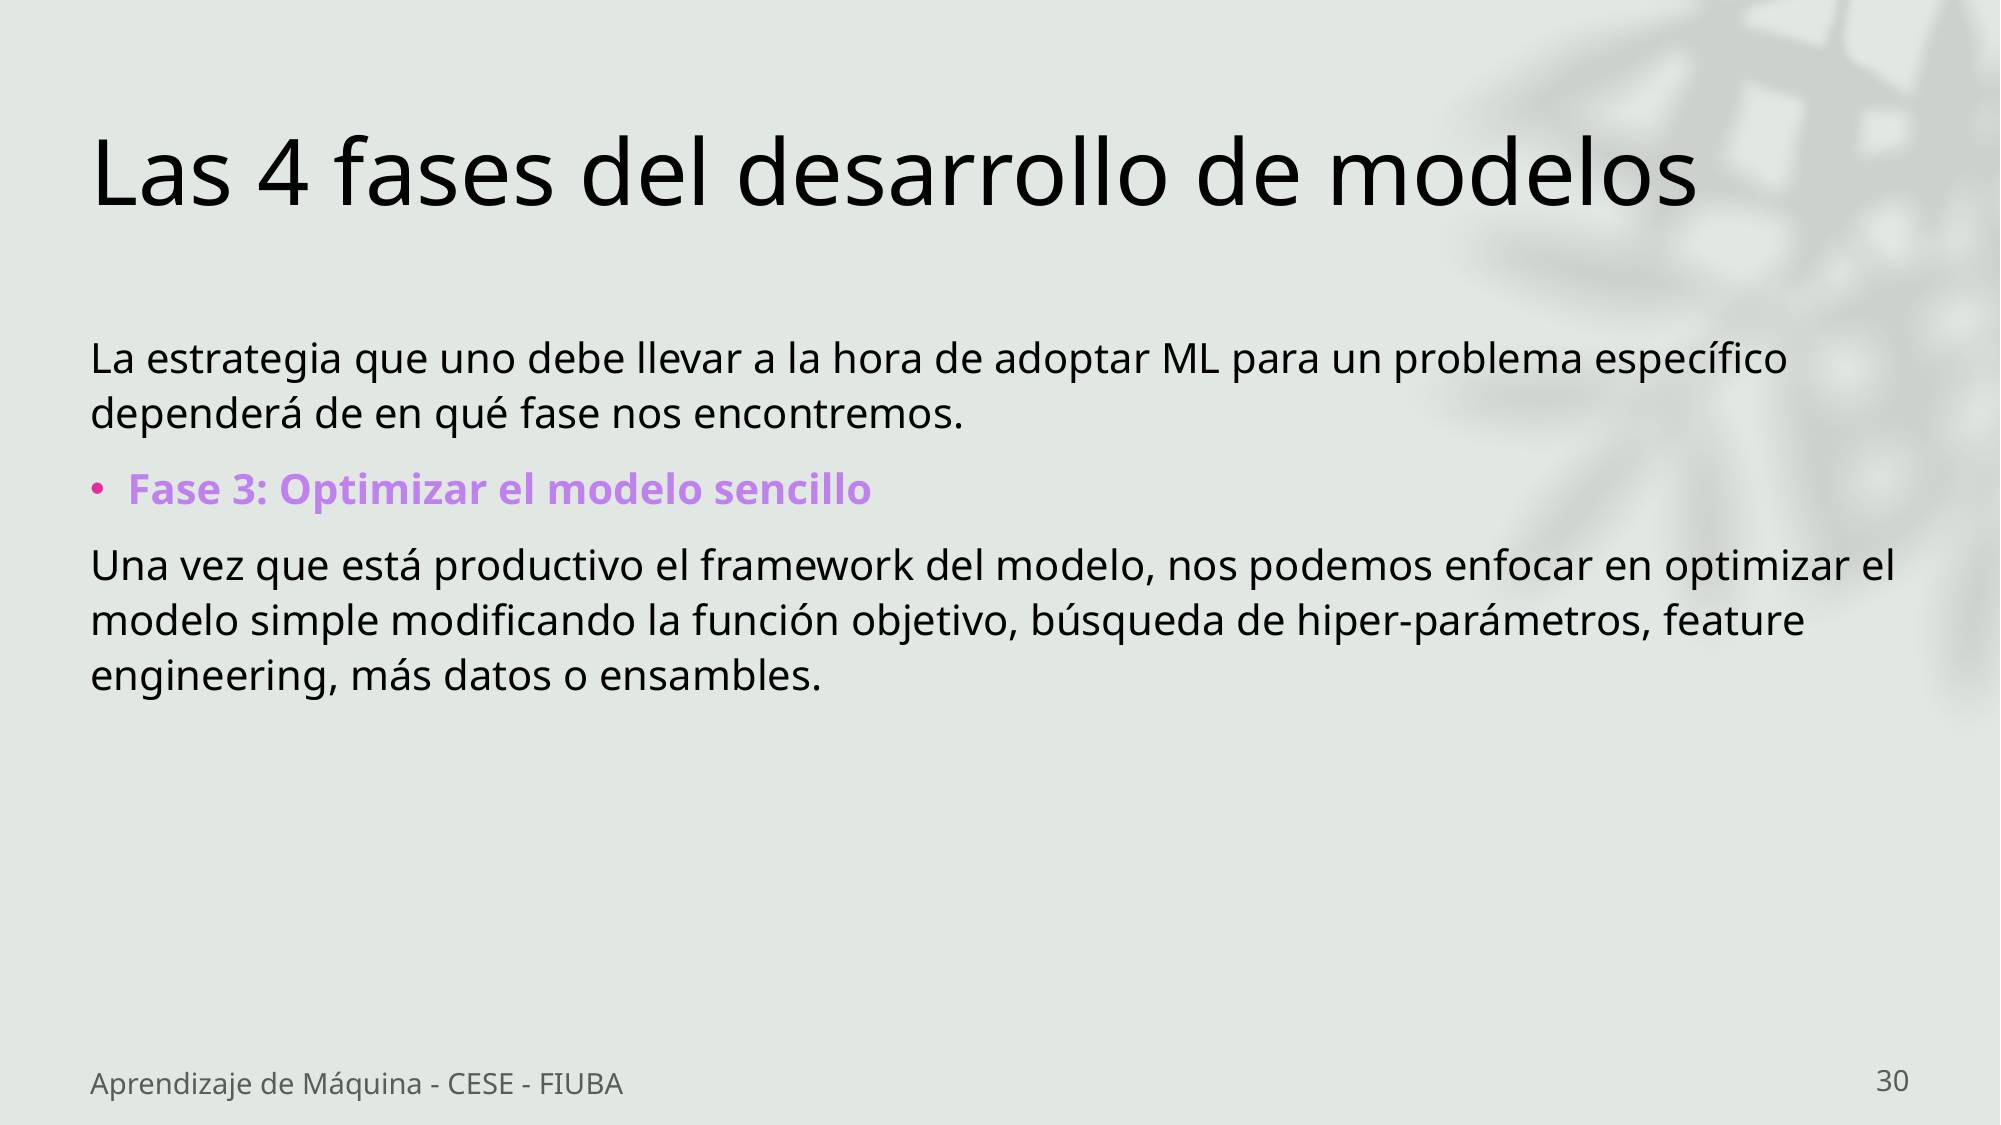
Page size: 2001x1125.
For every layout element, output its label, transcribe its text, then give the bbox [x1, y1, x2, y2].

title Las 4 fases del desarrollo de modelos [75, 60, 1863, 278]
slide_number 30 [1474, 1052, 1925, 1113]
footer Aprendizaje de Máquina - CESE - FIUBA [75, 1052, 751, 1113]
list La estrategia que uno debe llevar a la hora de adoptar ML para un problema específico dependerá de en qué fase nos encontremos. Fase 3: Optimizar el modelo sencillo Una vez que está productivo el framework del modelo, nos podemos enfocar en optimizar el modelo simple modificando la función objetivo, búsqueda de hiper-parámetros, feature engineering, más datos o ensambles. [75, 319, 1925, 1009]
